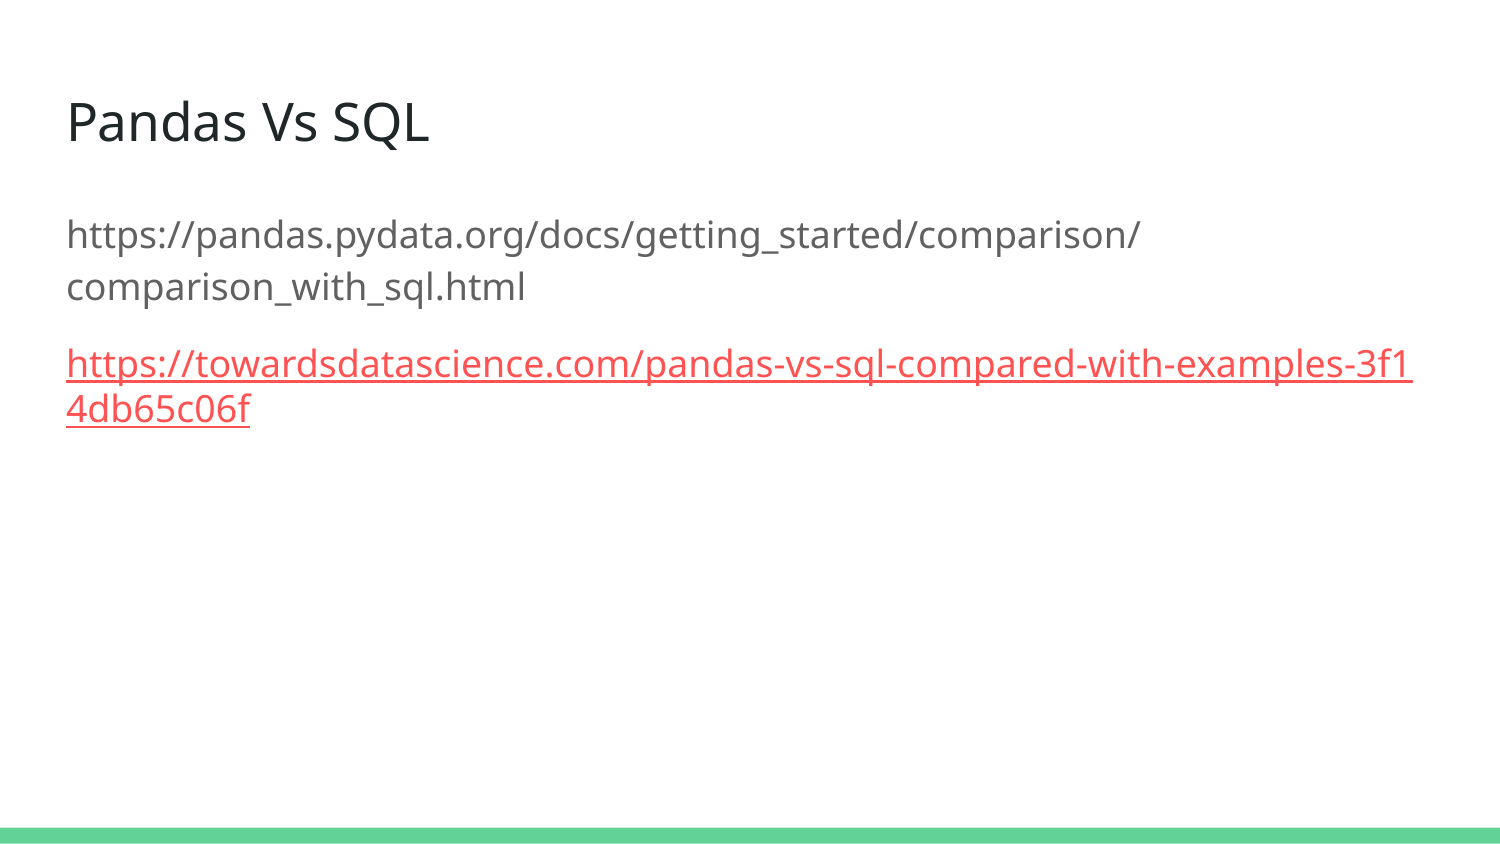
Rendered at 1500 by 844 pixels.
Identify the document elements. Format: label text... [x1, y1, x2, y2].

list https://pandas.pydata.org/docs/getting_started/comparison/comparison_with_sql.html https://towardsdatascience.com/pandas-vs-sql-compared-with-examples-3f14db65c06f [51, 189, 1449, 750]
title Pandas Vs SQL [51, 72, 1449, 167]
